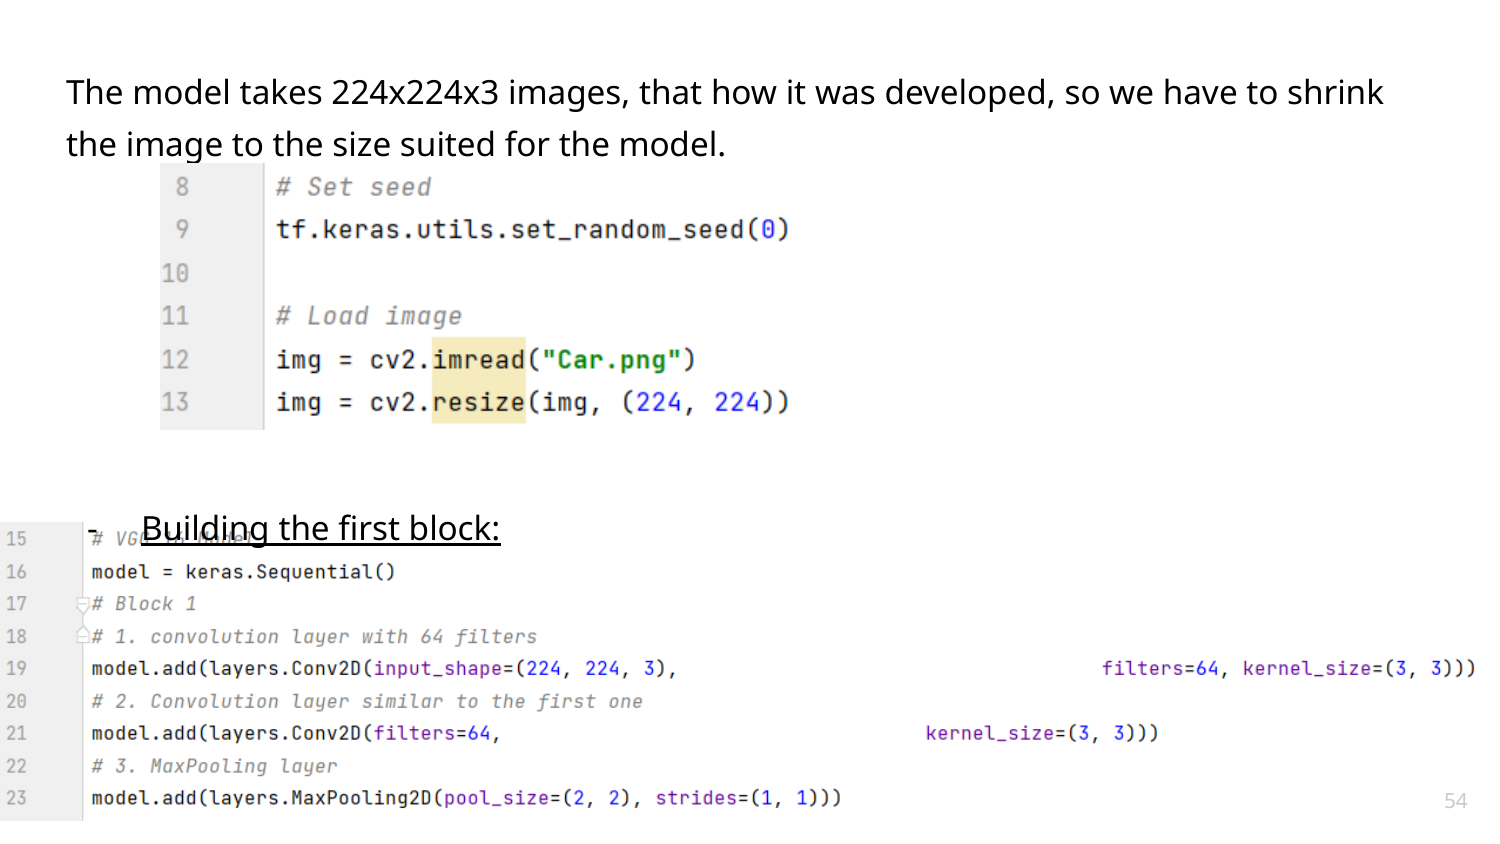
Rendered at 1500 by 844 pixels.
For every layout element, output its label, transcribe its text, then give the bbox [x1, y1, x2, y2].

picture [160, 163, 1340, 430]
list The model takes 224x224x3 images, that how it was developed, so we have to shrink the image to the size suited for the model. Building the first block: [51, 46, 1449, 521]
picture [0, 522, 1500, 822]
